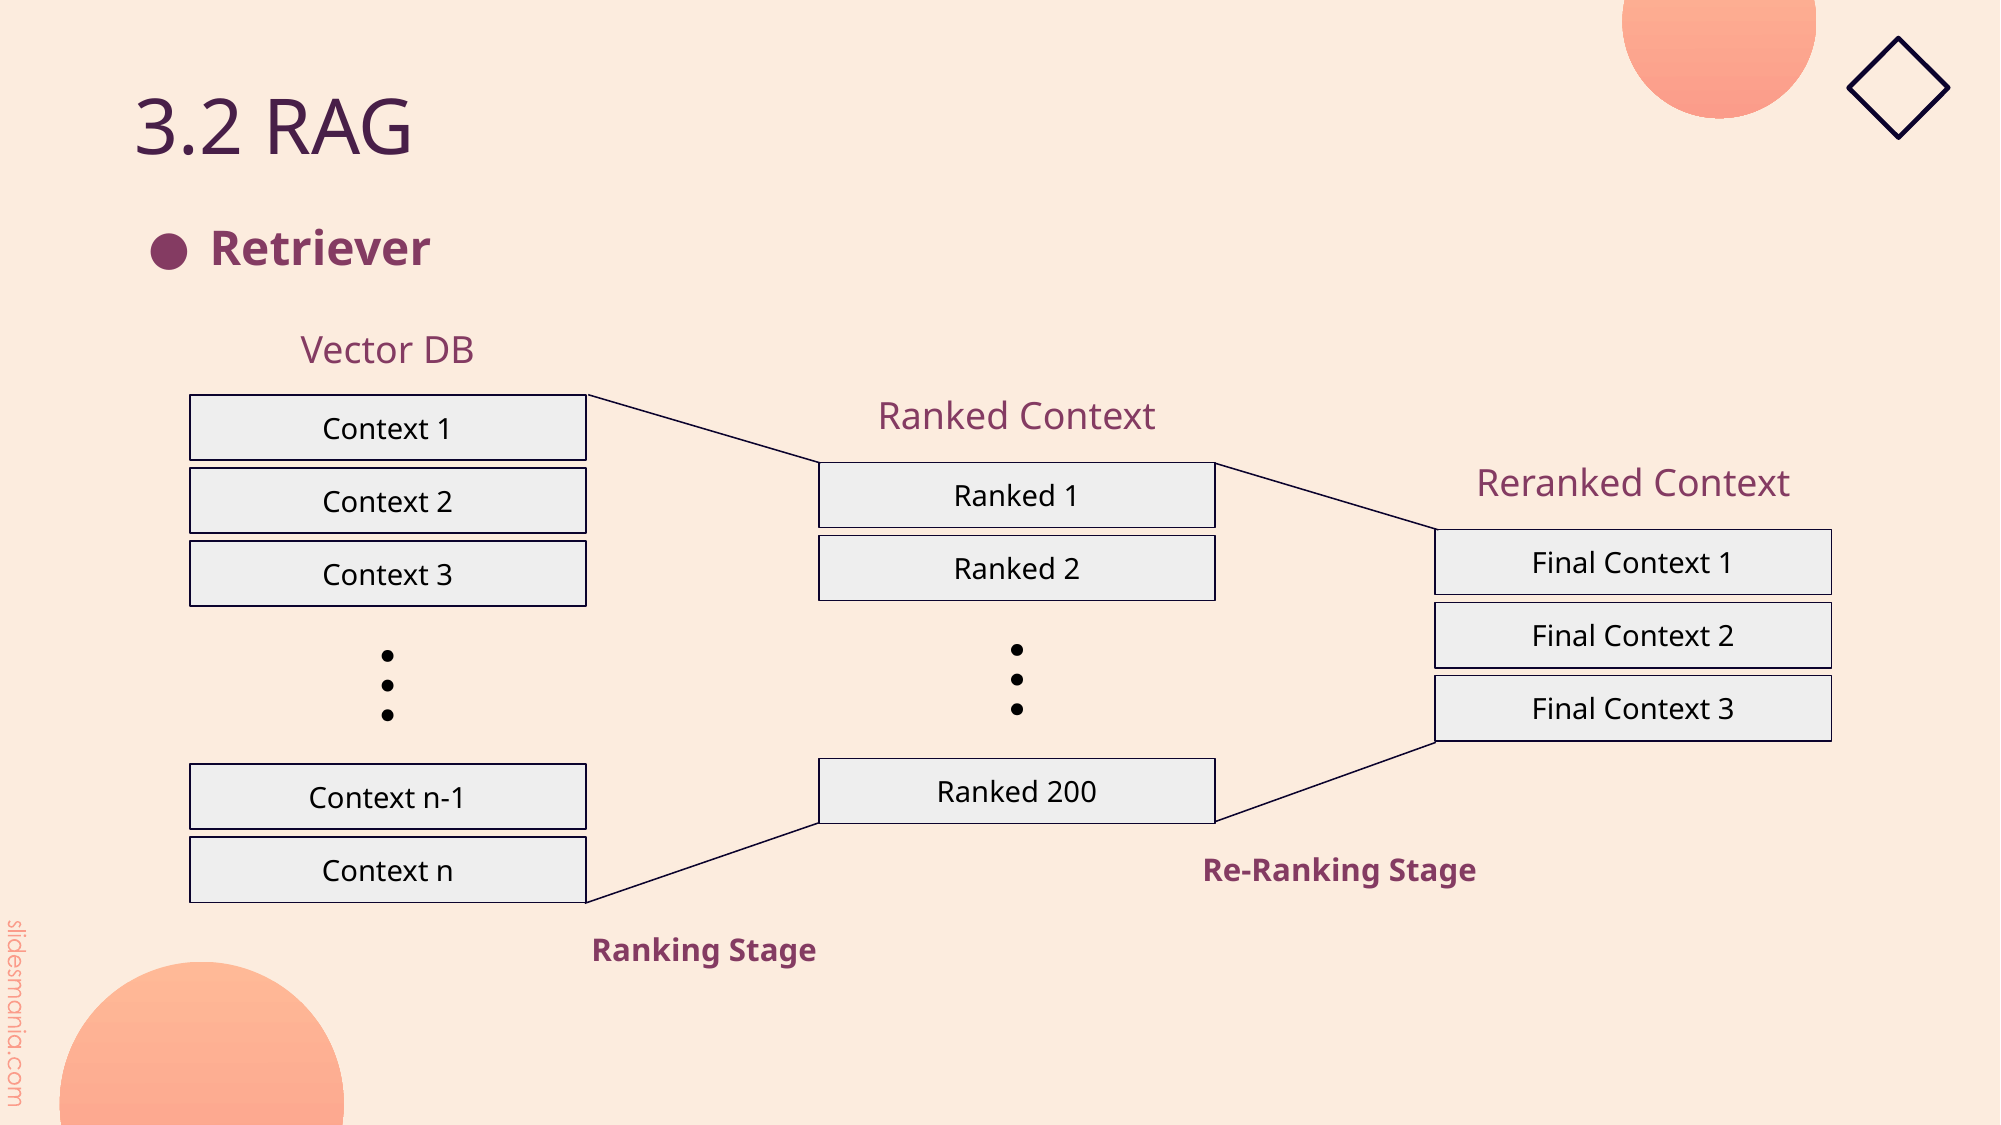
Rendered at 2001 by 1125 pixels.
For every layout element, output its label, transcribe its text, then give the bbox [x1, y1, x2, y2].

title 3.2 RAG [114, 57, 1753, 203]
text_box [584, 822, 819, 904]
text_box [770, 376, 1264, 824]
list Retriever [114, 197, 1892, 1063]
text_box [587, 394, 821, 464]
text_box Ranking Stage [458, 915, 951, 984]
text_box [1213, 462, 1439, 531]
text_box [1386, 443, 1880, 742]
text_box Re-Ranking Stage [1093, 835, 1586, 903]
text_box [1215, 742, 1436, 822]
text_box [141, 311, 635, 903]
